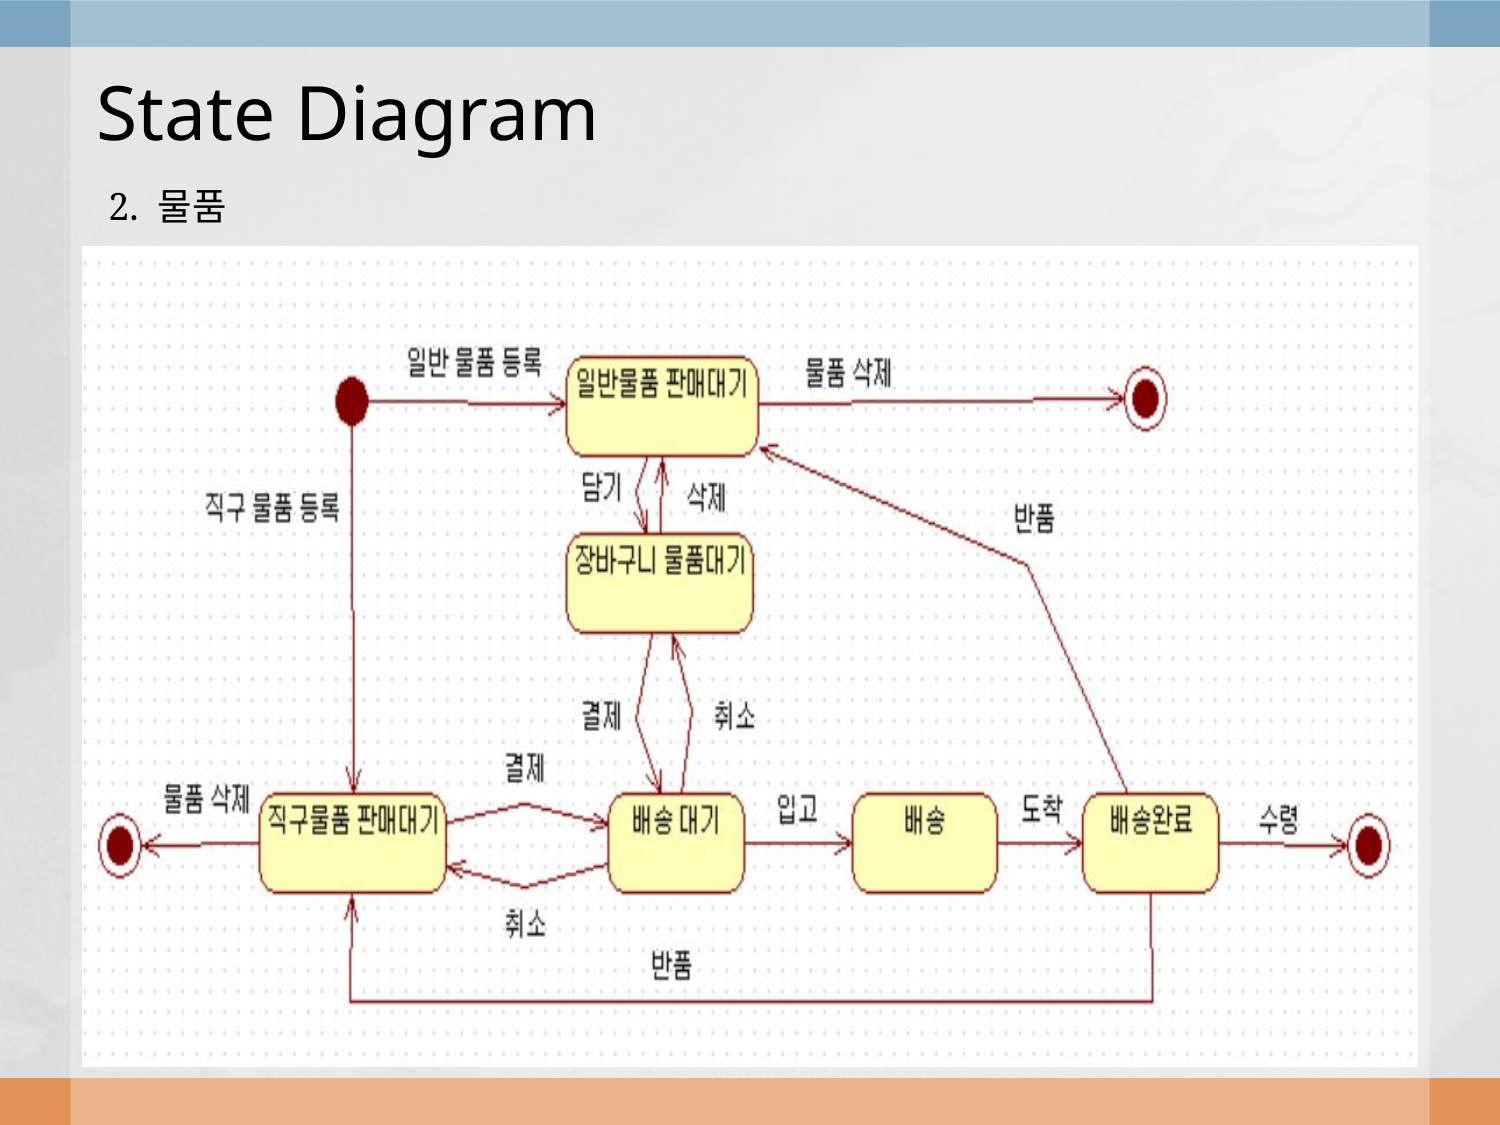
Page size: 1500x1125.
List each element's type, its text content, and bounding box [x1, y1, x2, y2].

text_box 2. 물품 [93, 175, 786, 236]
picture [81, 246, 1418, 1067]
text_box State Diagram [81, 58, 1418, 164]
